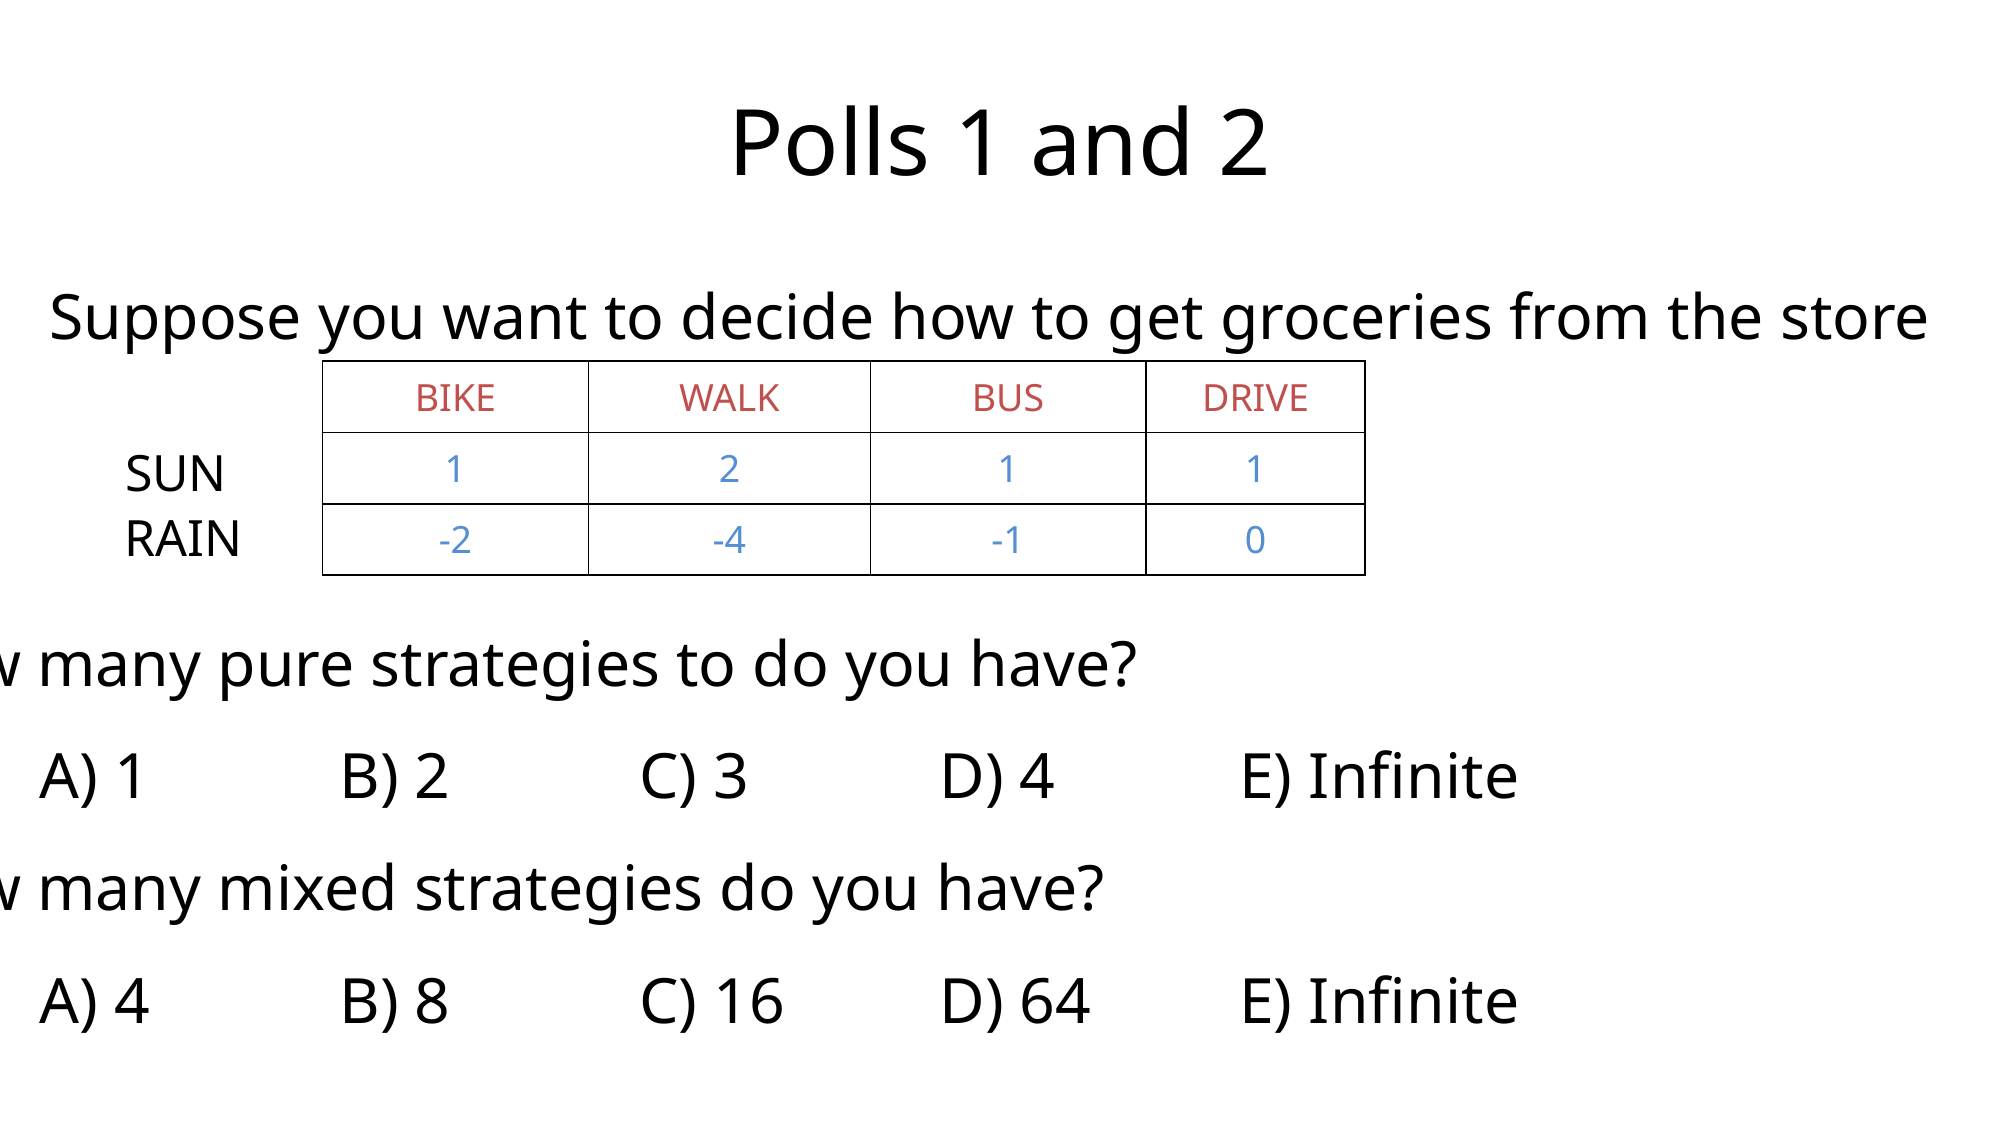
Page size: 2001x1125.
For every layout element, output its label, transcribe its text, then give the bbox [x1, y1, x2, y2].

table_cell 1 [871, 433, 1145, 503]
table_cell 0 [1147, 505, 1364, 574]
table_header DRIVE [1147, 362, 1364, 432]
table_cell 1 [323, 433, 588, 503]
table_cell 1 [1147, 433, 1364, 503]
table_cell -2 [323, 505, 588, 574]
table_header BIKE [323, 362, 588, 432]
text_box SUN [110, 433, 242, 499]
table_header WALK [589, 362, 870, 432]
table_cell -4 [589, 505, 870, 574]
text_box RAIN [109, 499, 258, 574]
table_cell -1 [871, 505, 1145, 574]
table_header BUS [871, 362, 1145, 432]
text_box How many pure strategies to do you have? A) 1 B) 2 C) 3 D) 4 E) Infinite How many mixed strategies do you have? A) 4 B) 8 C) 16 D) 64 E) Infinite [0, 578, 1535, 1043]
text_box Suppose you want to decide how to get groceries from the store [34, 232, 1947, 360]
title Polls 1 and 2 [99, 45, 1900, 232]
table_cell 2 [589, 433, 870, 503]
